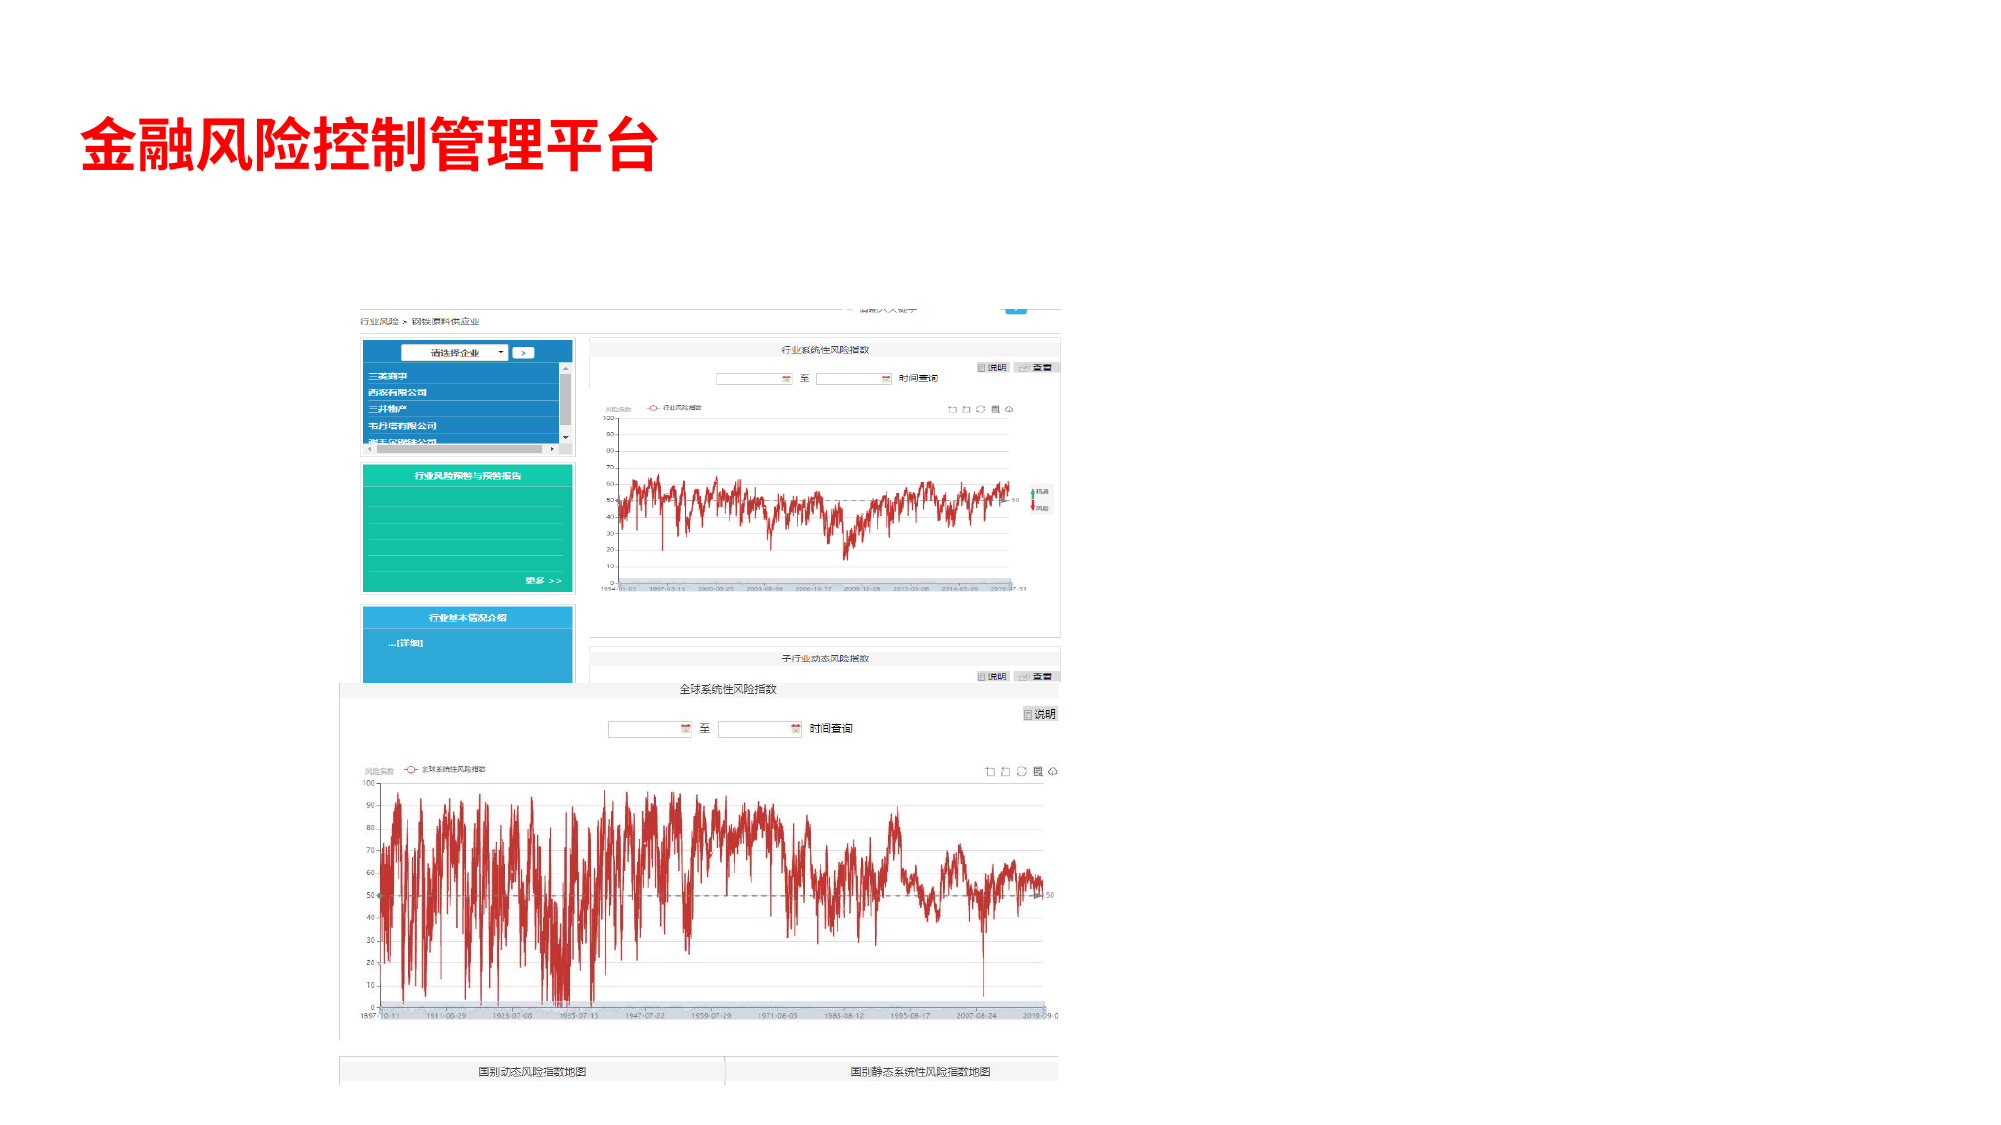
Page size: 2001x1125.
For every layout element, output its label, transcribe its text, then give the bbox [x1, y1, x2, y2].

text_box 金融风险控制管理平台 [64, 86, 1234, 186]
picture [305, 309, 1107, 1085]
